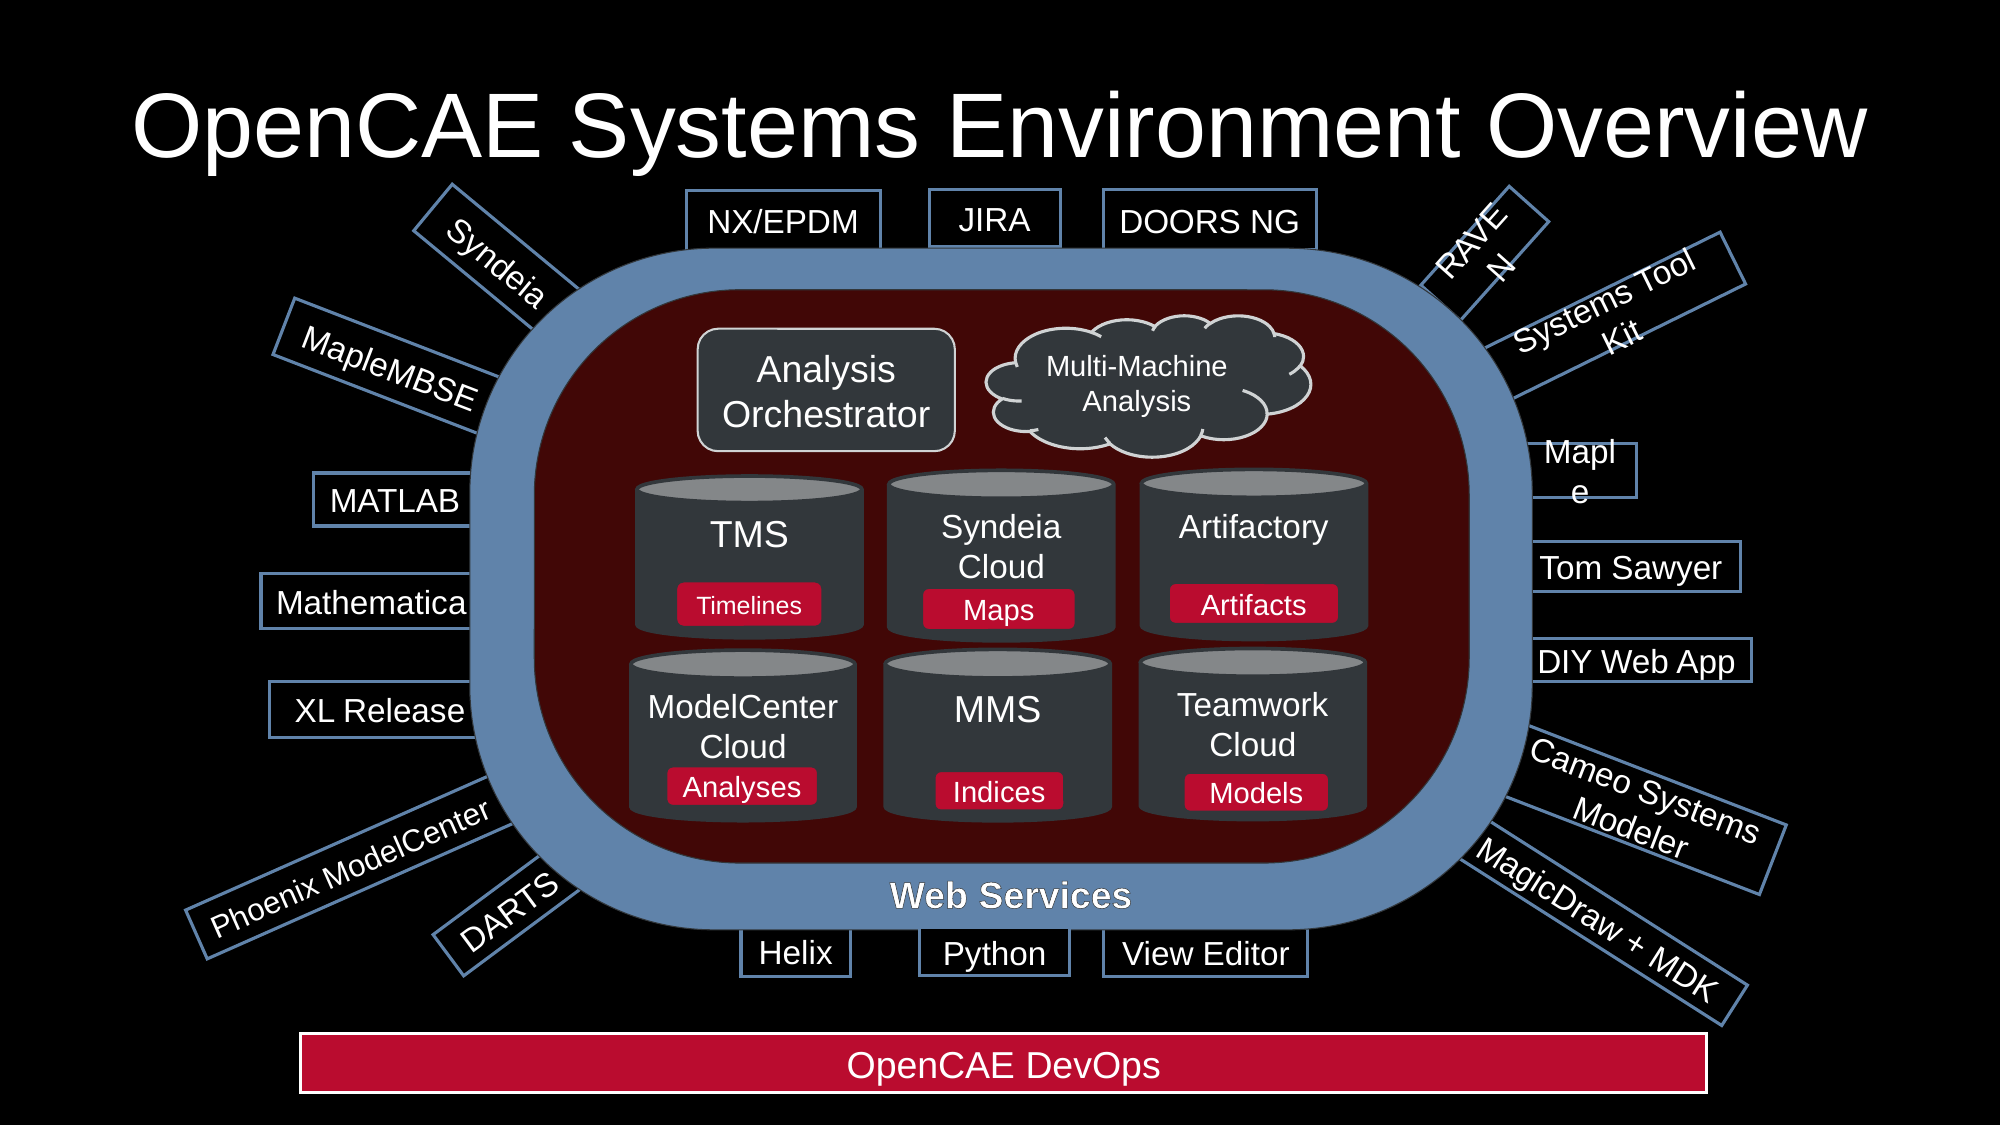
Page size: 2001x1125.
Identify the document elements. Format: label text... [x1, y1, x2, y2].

text_box JIRA [928, 210, 1062, 247]
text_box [888, 470, 1114, 641]
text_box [636, 476, 862, 638]
text_box View Editor [1102, 930, 1309, 978]
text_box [469, 248, 1533, 930]
title OpenCAE Systems Environment Overview [116, 46, 1916, 210]
text_box XL Release [268, 680, 469, 739]
text_box Syndeia [411, 210, 532, 279]
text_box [885, 649, 1111, 821]
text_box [630, 650, 856, 821]
text_box DOORS NG [1102, 210, 1318, 248]
text_box DARTS [430, 906, 528, 979]
text_box OpenCAE DevOps [299, 1032, 1708, 1094]
text_box Tom Sawyer [1533, 540, 1742, 593]
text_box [1141, 469, 1367, 640]
text_box MagicDraw + MDK [1533, 846, 1750, 1028]
text_box Systems Tool Kit [1533, 230, 1748, 391]
text_box Cameo Systems Modeler [1533, 725, 1789, 897]
text_box RAVEN [1451, 210, 1551, 248]
text_box MATLAB [312, 471, 469, 528]
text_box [1140, 648, 1366, 820]
text_box DIY Web App [1533, 637, 1753, 683]
text_box Phoenix ModelCenter [183, 782, 469, 961]
text_box MapleMBSE [270, 296, 469, 432]
text_box NX/EPDM [685, 210, 882, 248]
text_box Maple [1533, 442, 1638, 499]
text_box Mathematica [259, 572, 469, 630]
text_box Python [918, 930, 1071, 977]
text_box Helix [739, 931, 852, 978]
